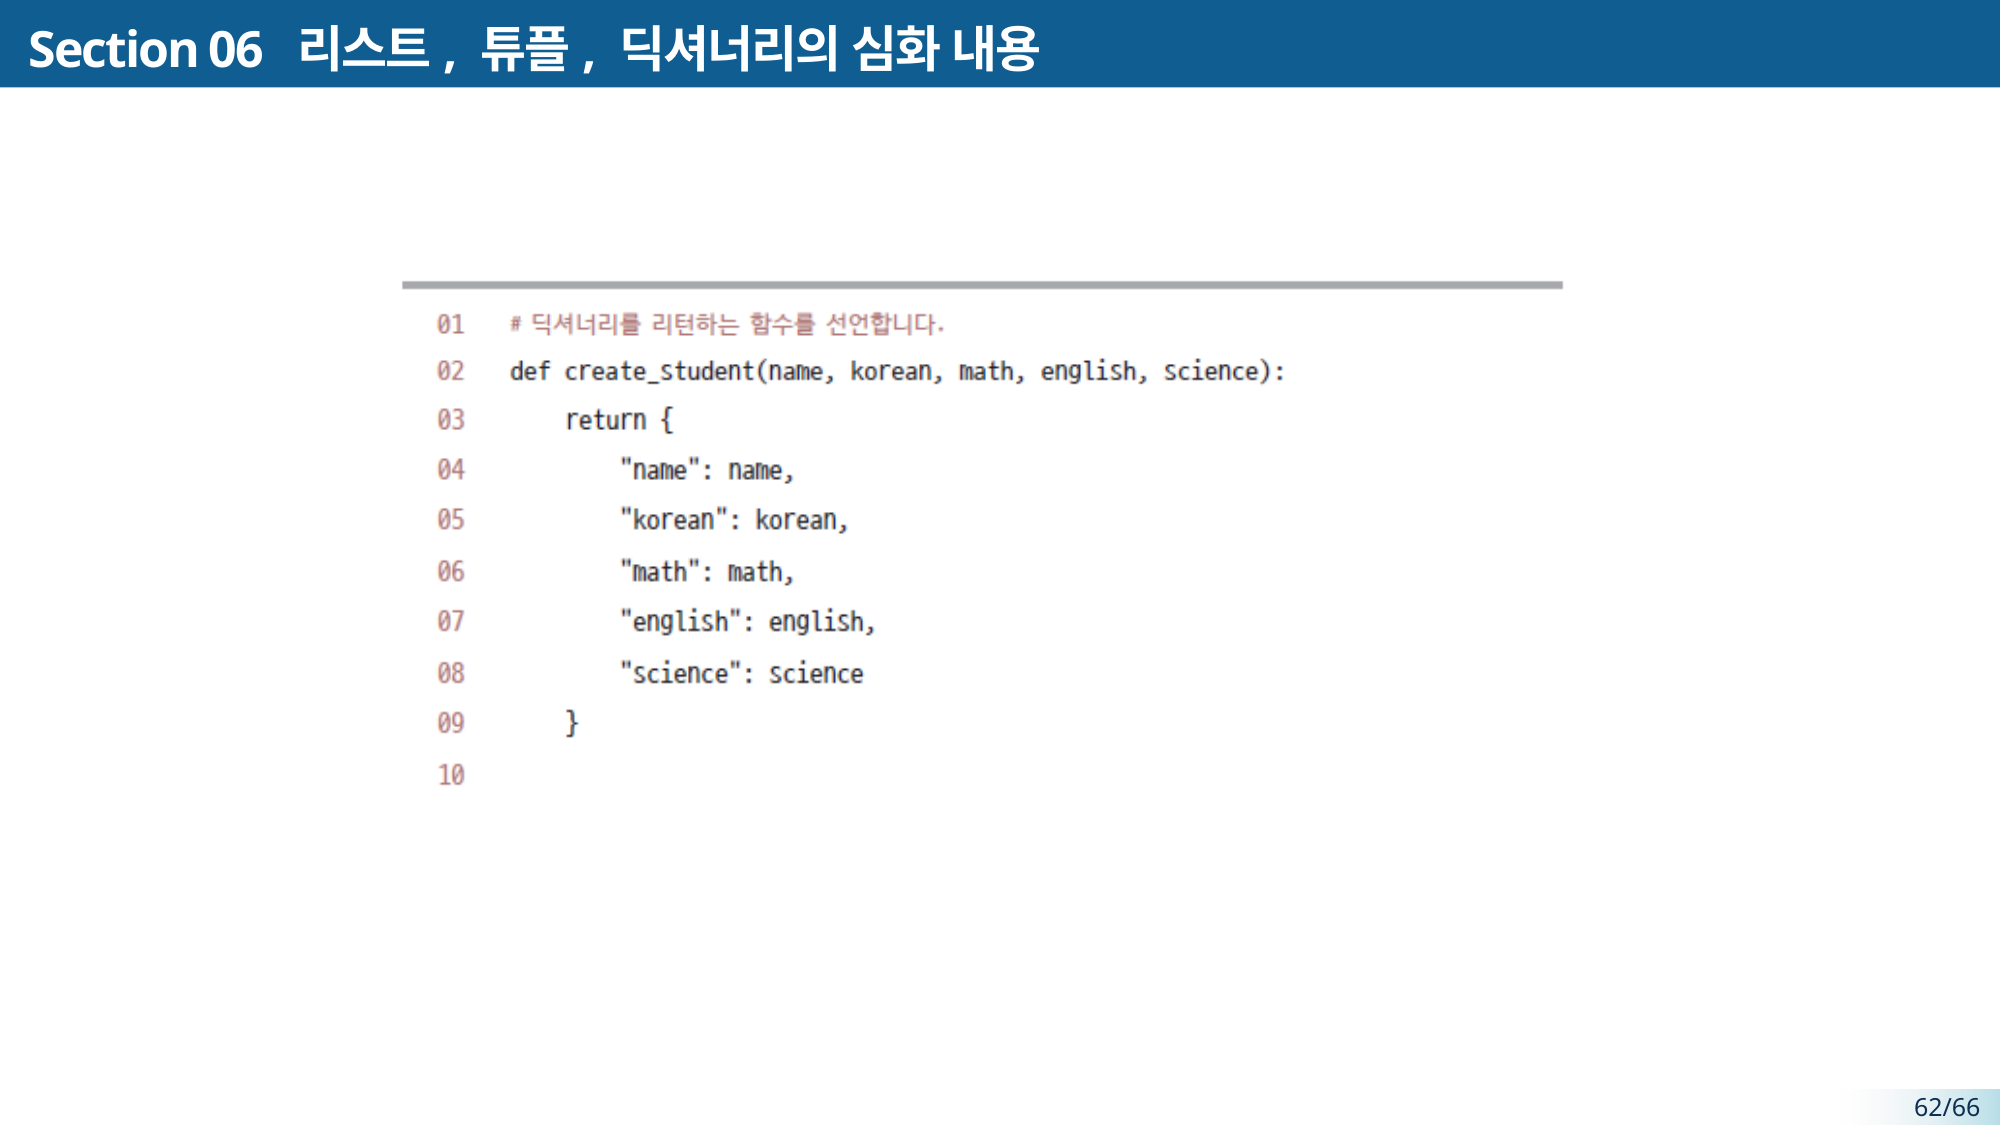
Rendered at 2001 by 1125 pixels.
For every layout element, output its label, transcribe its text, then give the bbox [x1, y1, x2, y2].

title Section 06 리스트, 튜플, 딕셔너리의 심화 내용 [13, 8, 1717, 87]
picture [391, 403, 1575, 804]
picture [397, 274, 1573, 392]
